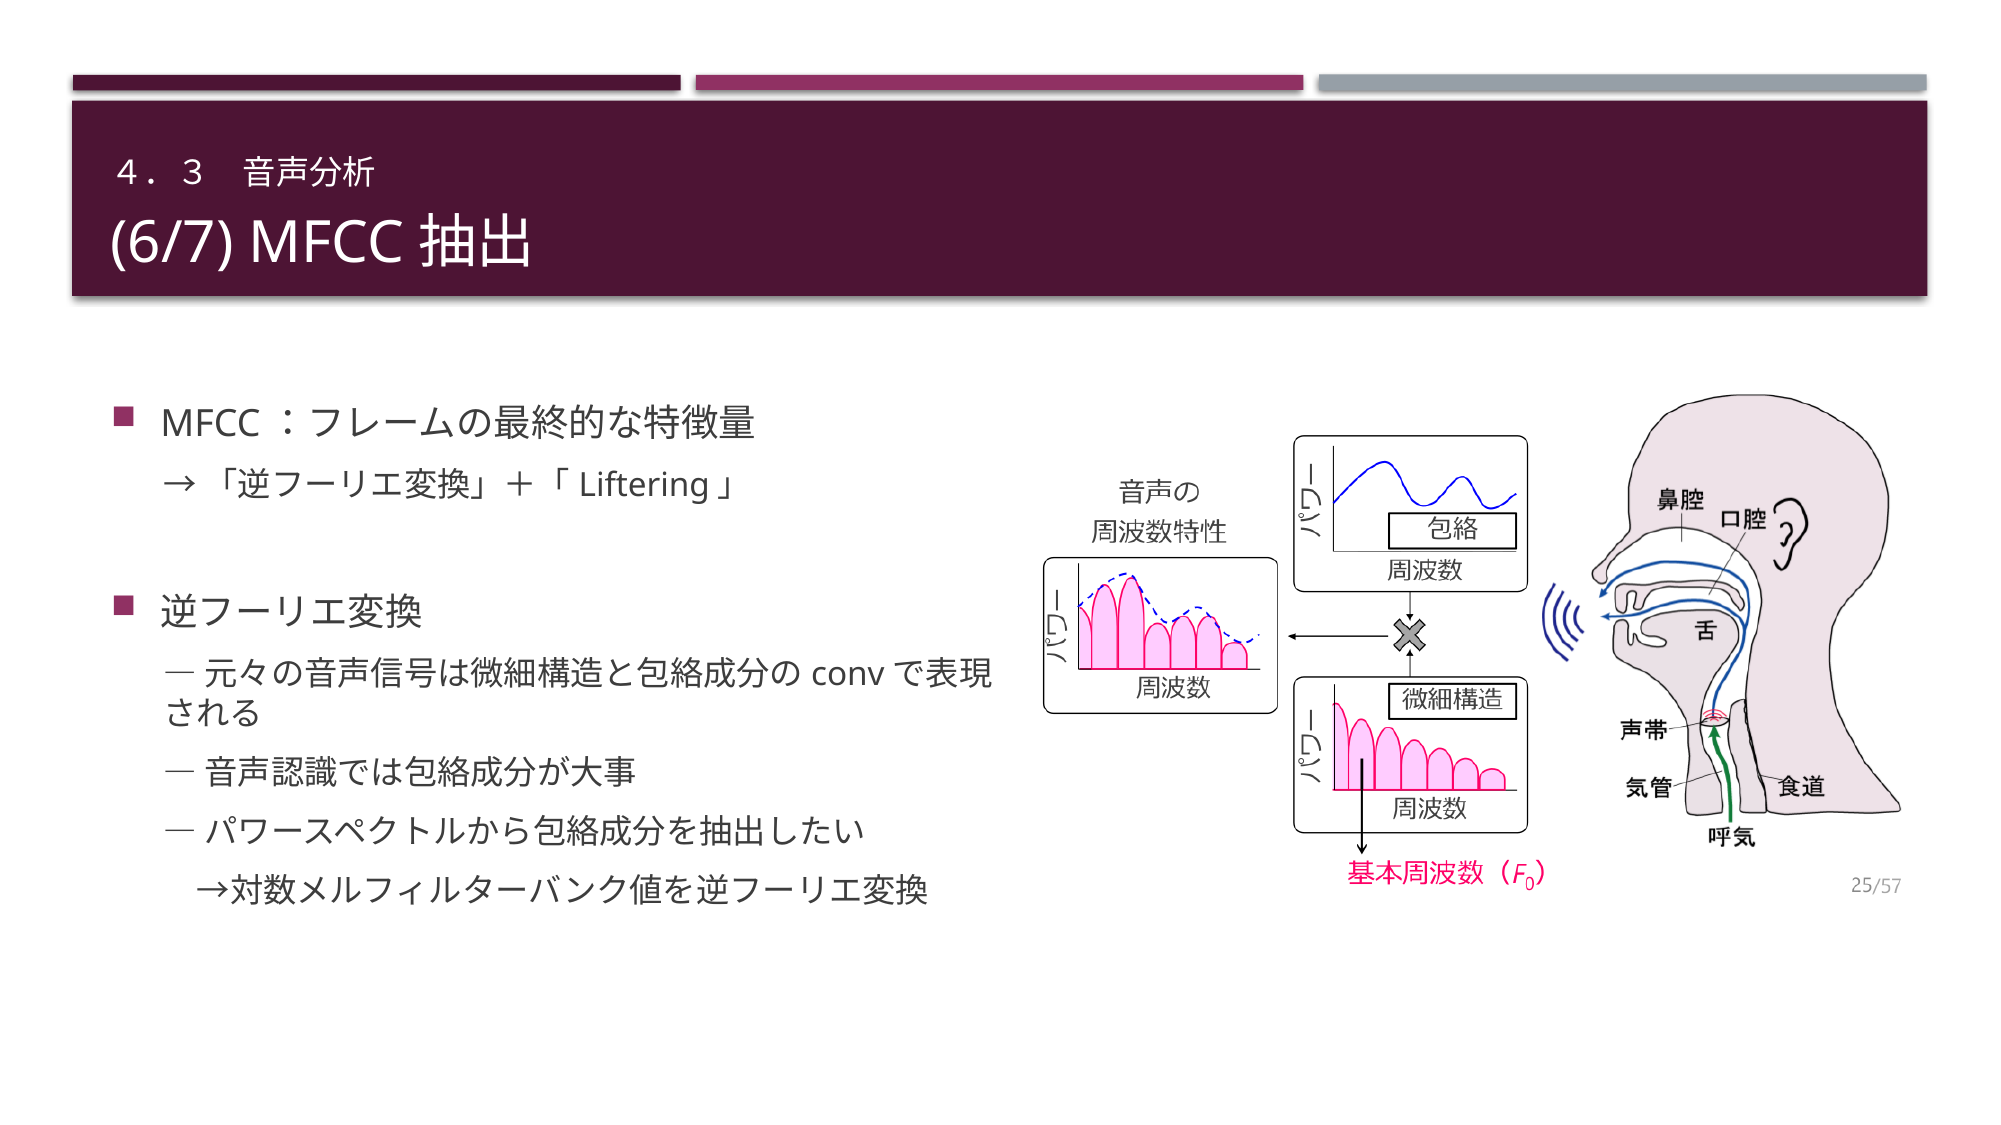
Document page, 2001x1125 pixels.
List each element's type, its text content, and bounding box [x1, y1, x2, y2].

text_box ４．３ 音声分析 [94, 114, 1905, 199]
list MFCC：フレームの最終的な特徴量 →「逆フーリエ変換」＋「Liftering」 逆フーリエ変換 ―元々の音声信号は微細構造と包絡成分のconvで表現される ―音声認識では包絡成分が大事 ―パワースペクトルから包絡成分を抽出したい →対数メルフィルターバンク値を逆フーリエ変換 [95, 310, 1017, 1063]
picture [1037, 348, 1908, 904]
title (6/7) MFCC抽出 [95, 199, 1905, 282]
